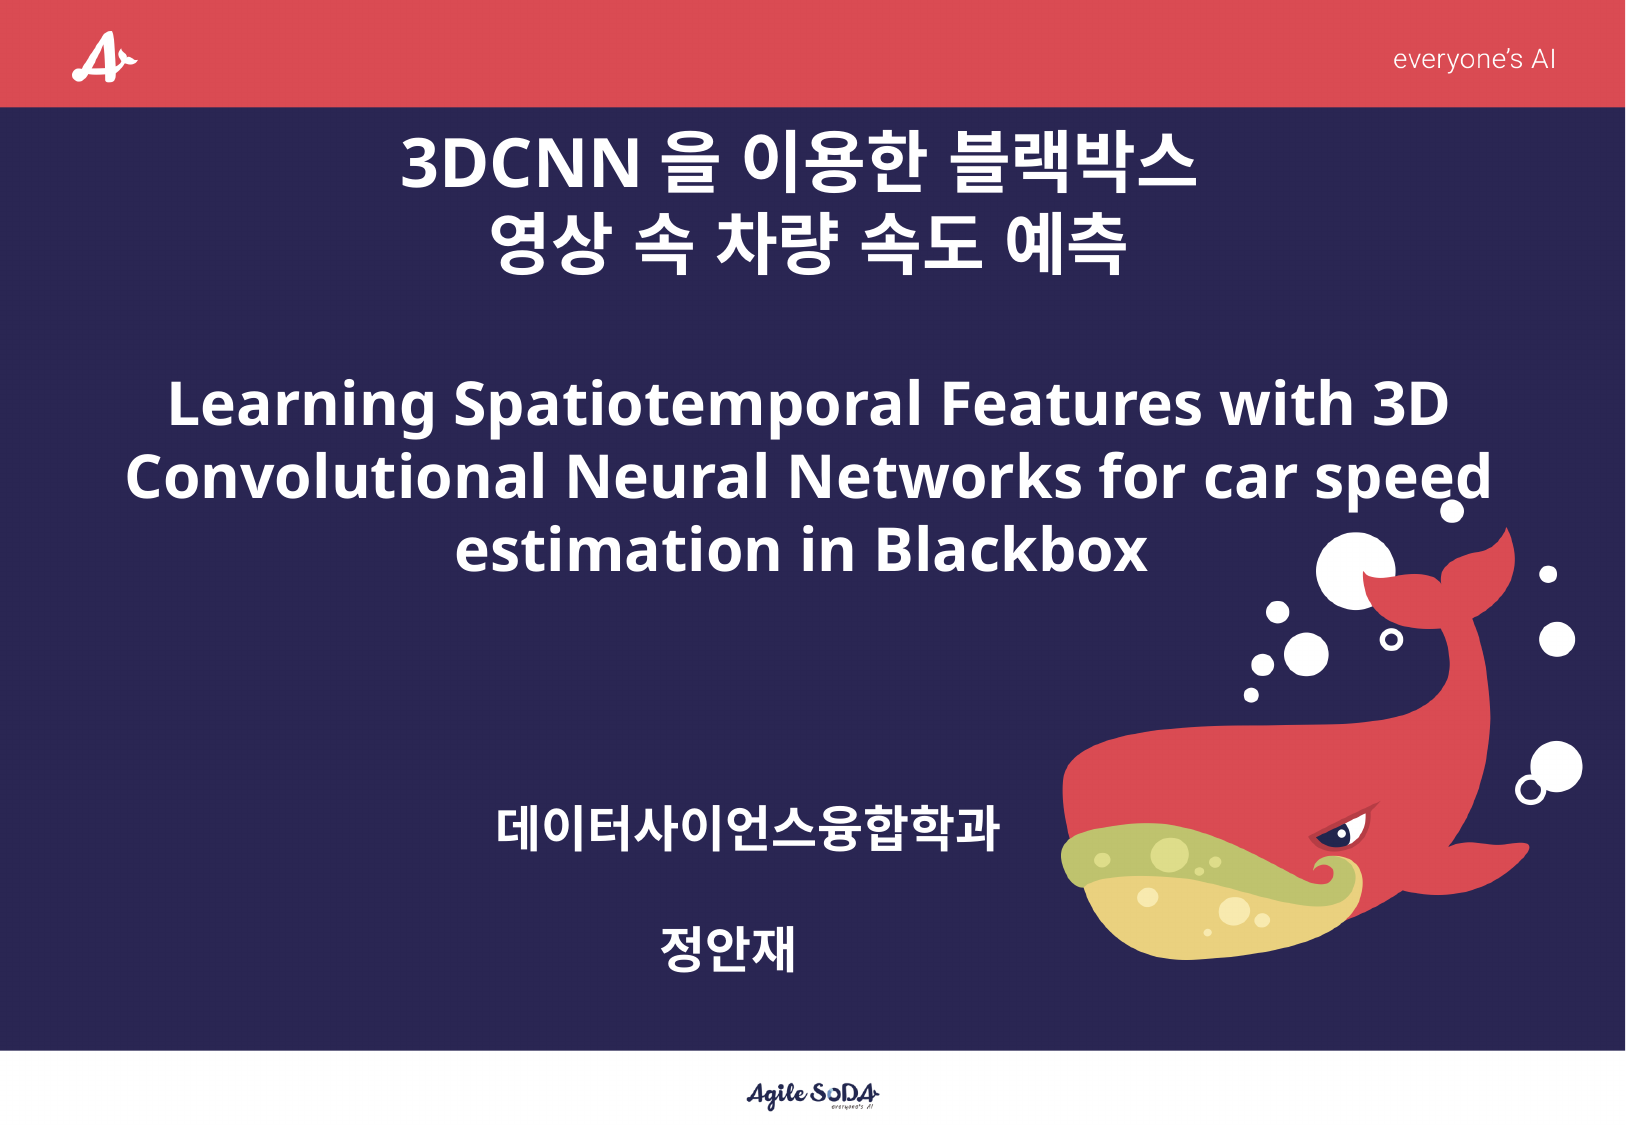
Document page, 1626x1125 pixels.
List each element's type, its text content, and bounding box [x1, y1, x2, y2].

title 3DCNN을 이용한 블랙박스 영상 속 차량 속도 예측 Learning Spatiotemporal Features with 3D Convolutional Neural Networks for car speed estimation in Blackbox [53, 109, 1566, 757]
picture [0, 0, 1626, 1125]
text_box 데이터사이언스융합학과 정안재 [450, 781, 1157, 987]
